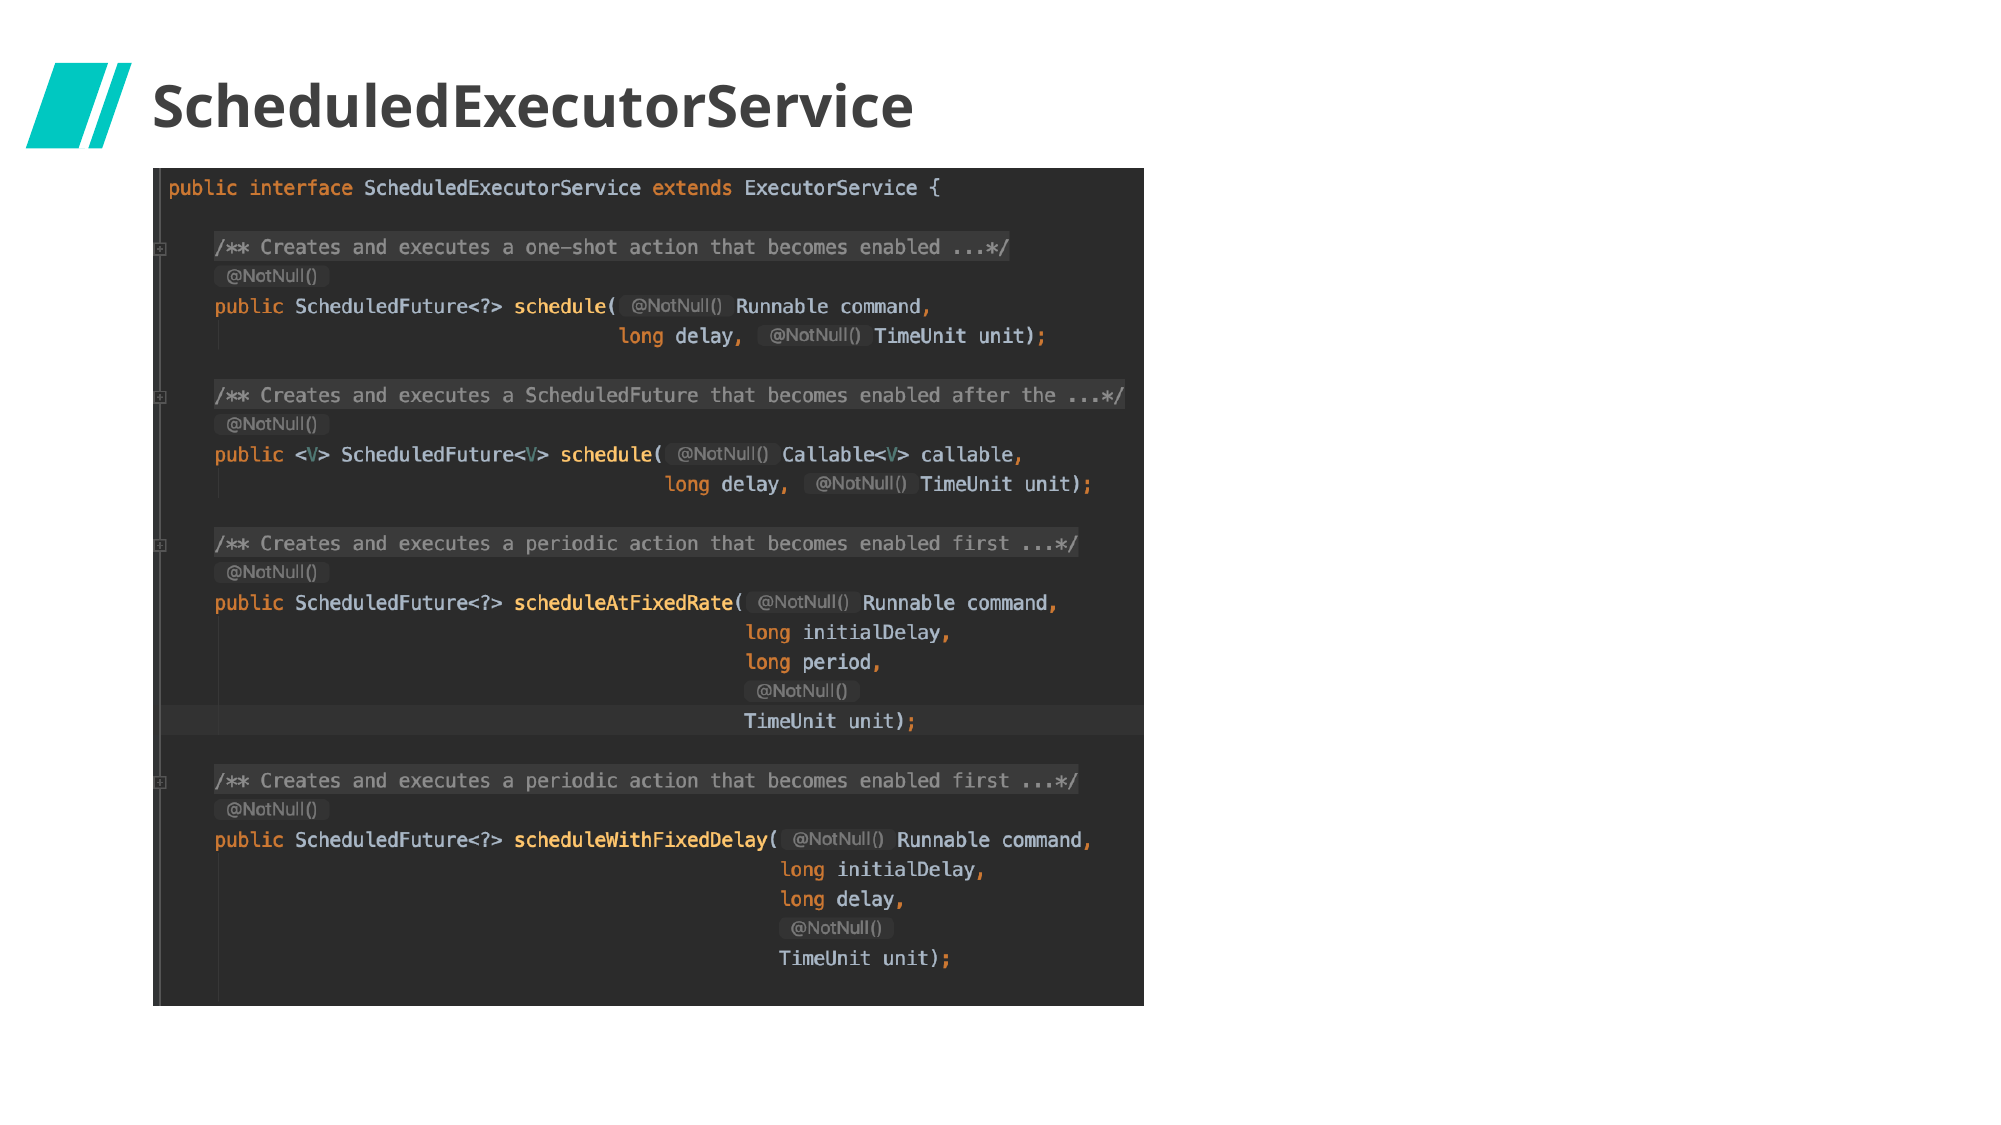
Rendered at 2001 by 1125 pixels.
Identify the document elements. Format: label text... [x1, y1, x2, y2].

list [153, 168, 1144, 1006]
title ScheduledExecutorService [137, 59, 1863, 148]
